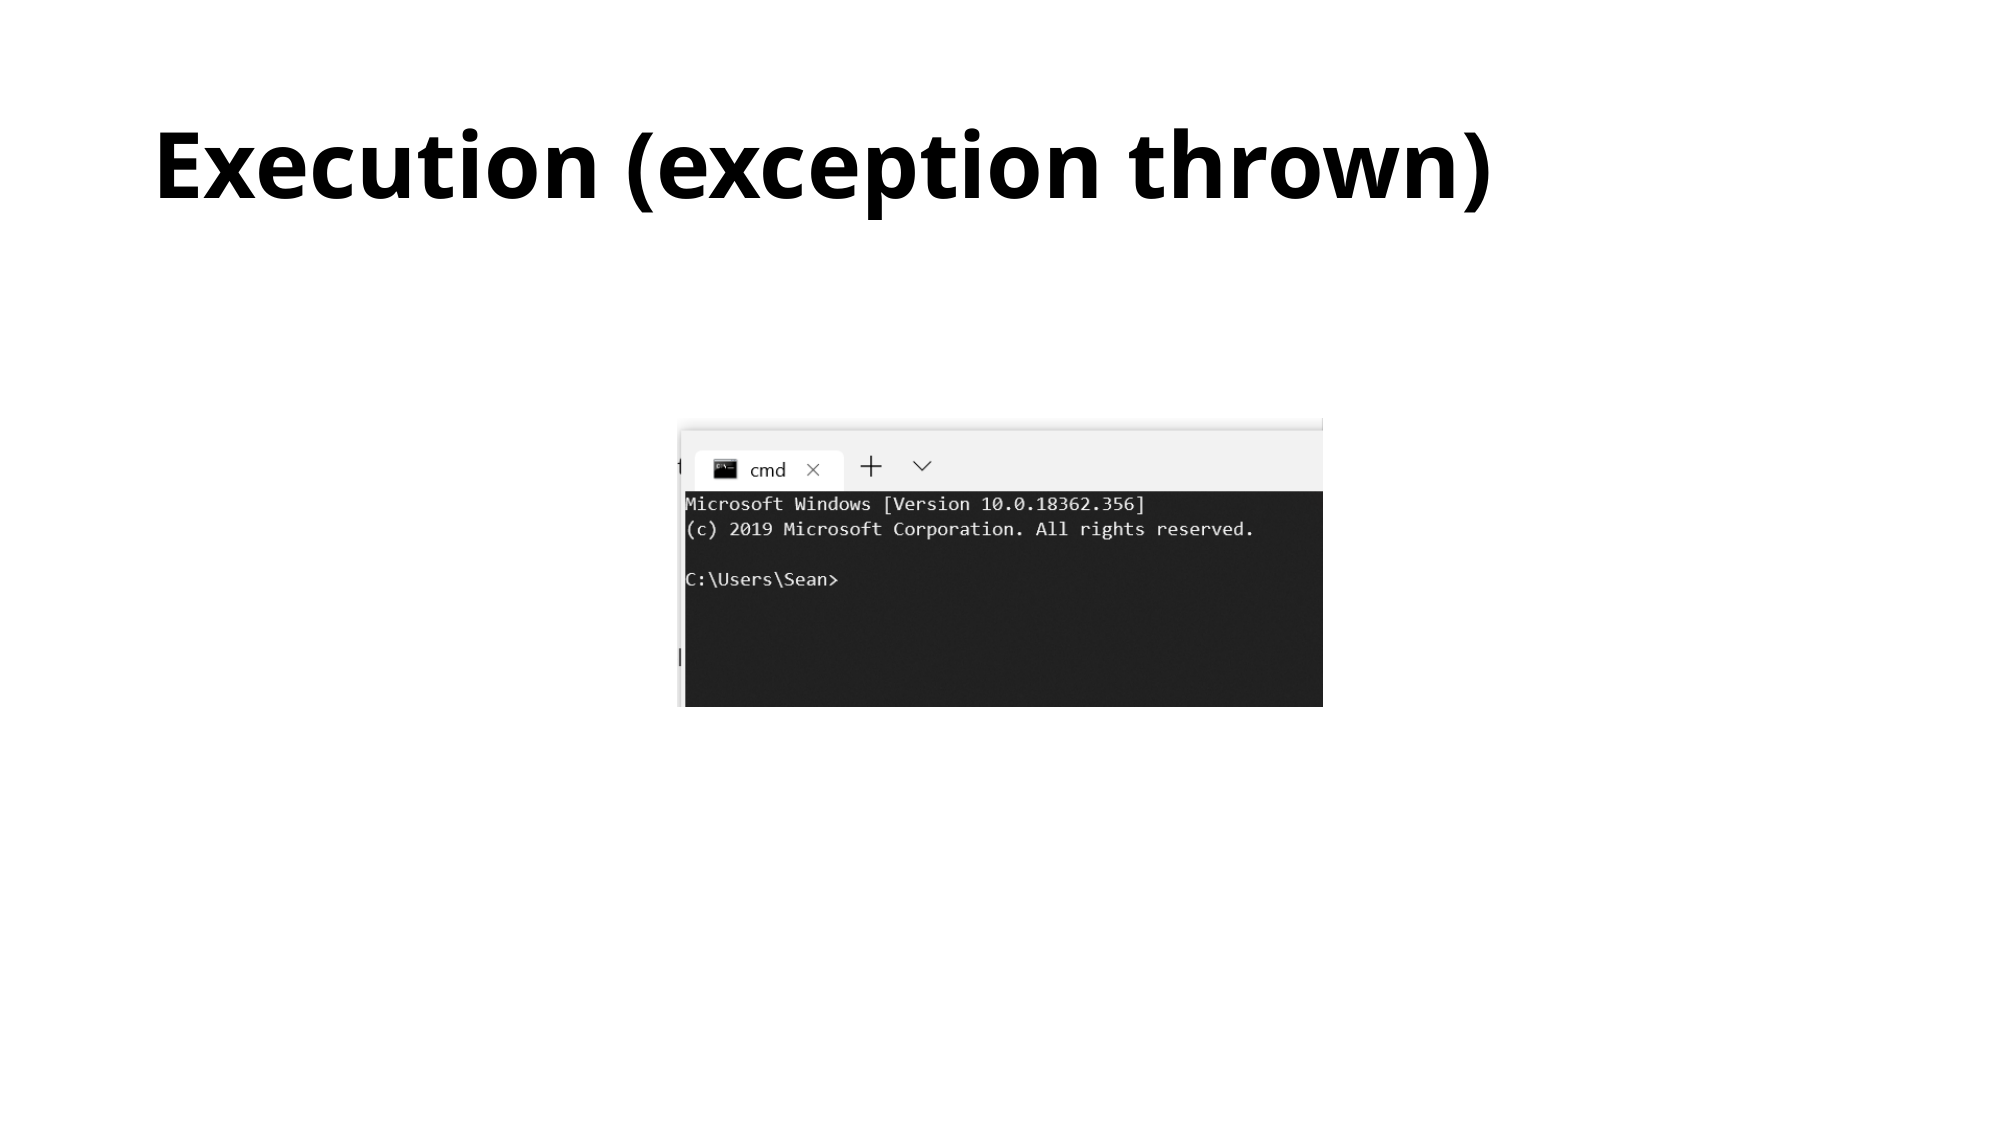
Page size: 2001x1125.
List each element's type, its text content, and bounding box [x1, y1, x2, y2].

title Execution (exception thrown) [137, 59, 1863, 278]
picture [677, 418, 1323, 707]
